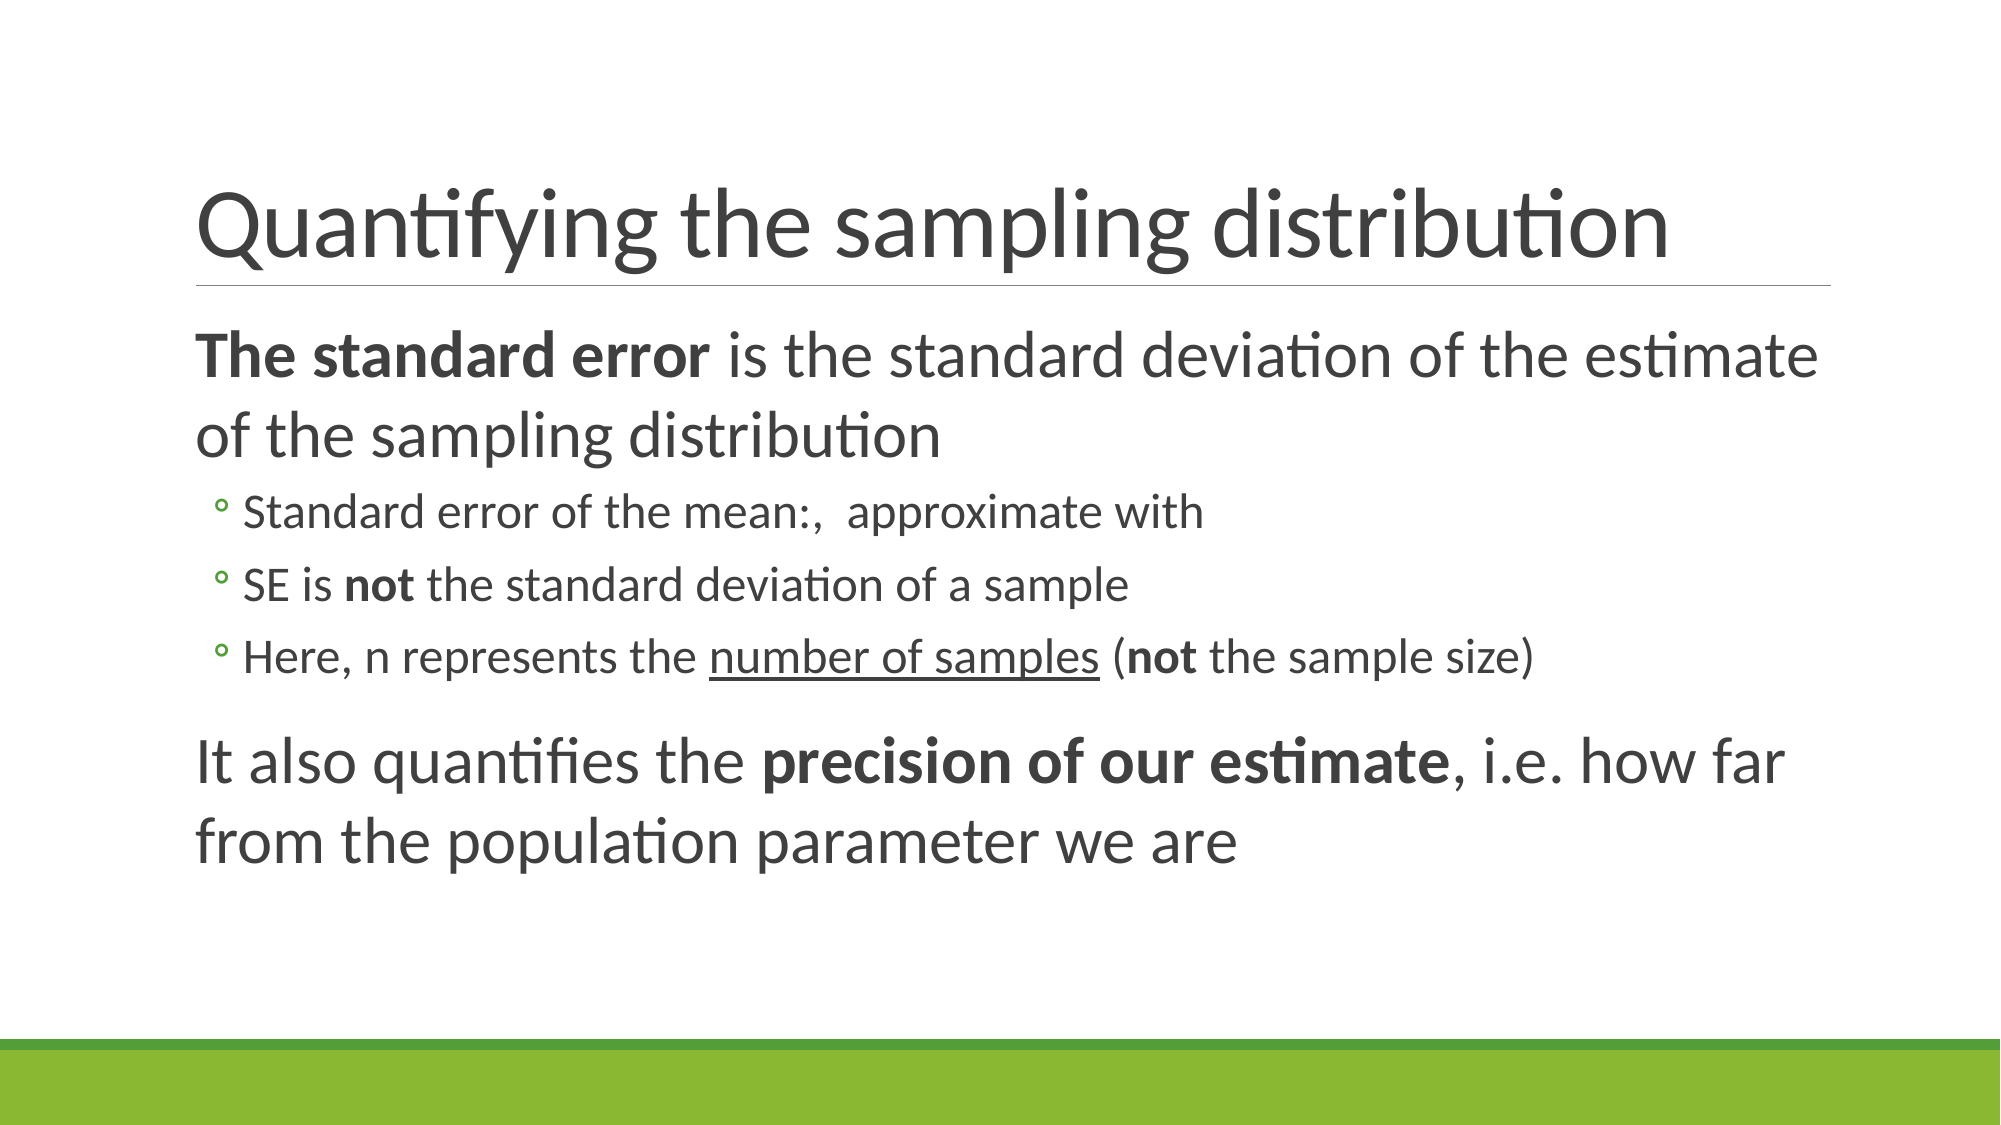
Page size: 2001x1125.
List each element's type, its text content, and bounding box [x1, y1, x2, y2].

title Quantifying the sampling distribution [180, 47, 1830, 285]
